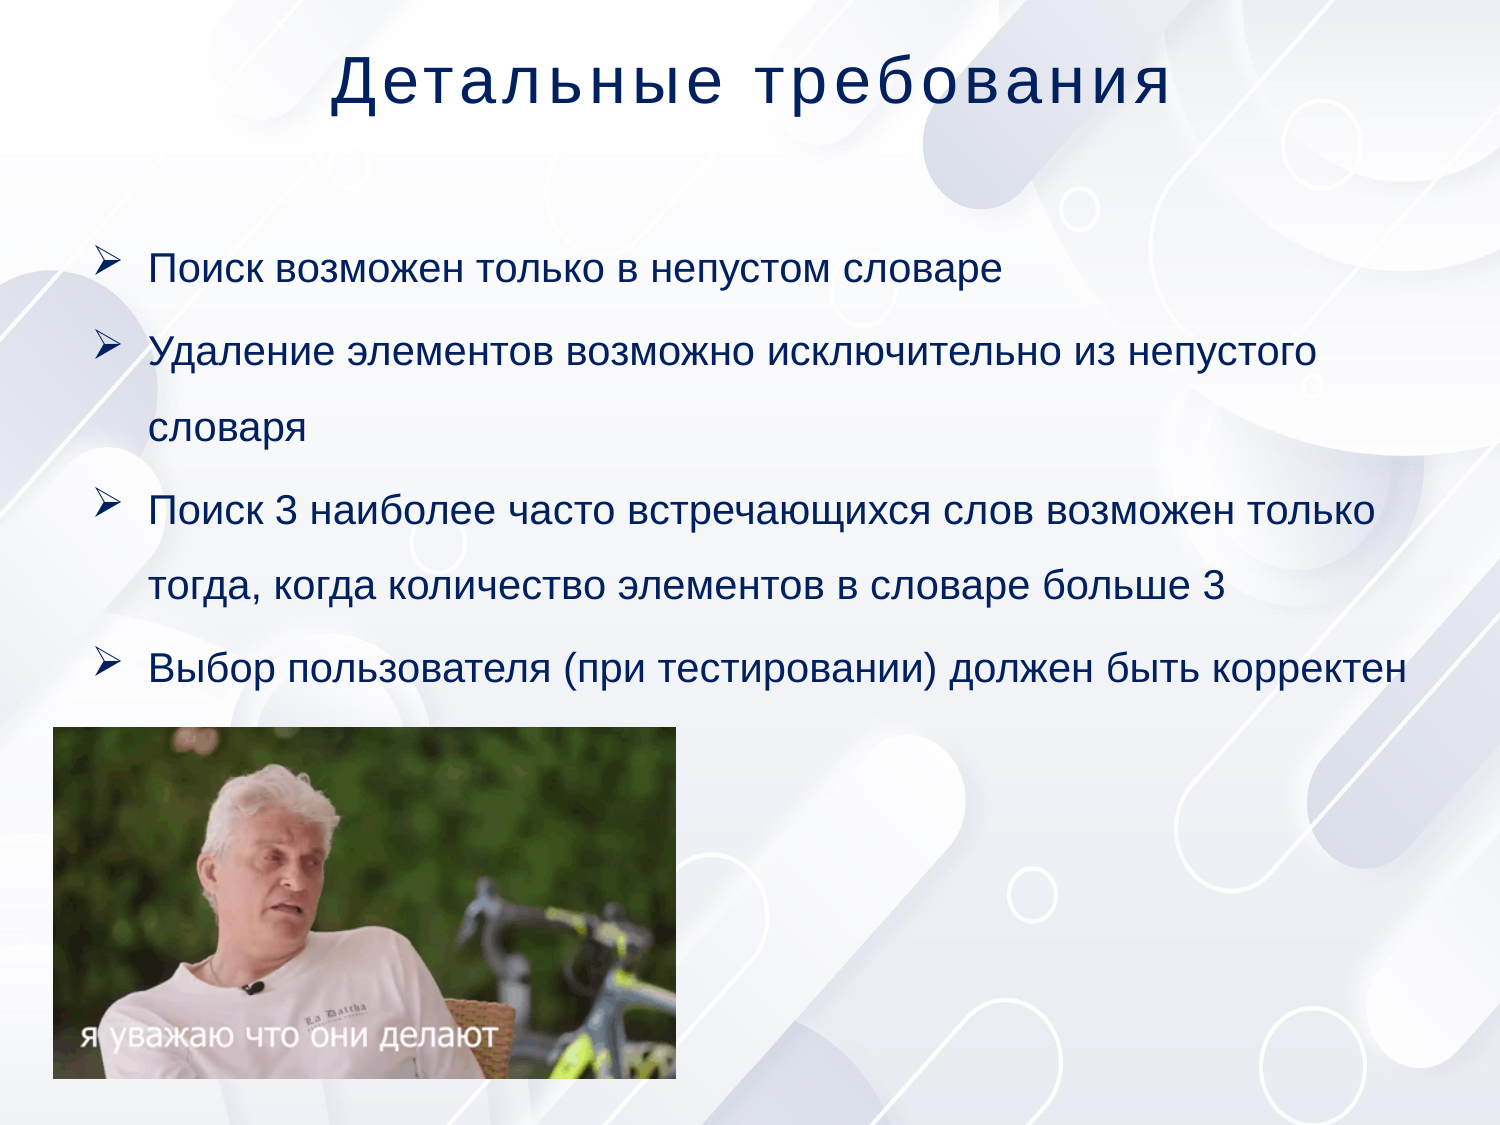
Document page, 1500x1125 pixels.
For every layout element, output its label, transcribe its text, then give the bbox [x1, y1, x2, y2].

picture [0, 0, 1500, 1125]
list Поиск возможен только в непустом словаре Удаление элементов возможно исключительно из непустого словаря Поиск 3 наиболее часто встречающихся слов возможен только тогда, когда количество элементов в словаре больше 3 Выбор пользователя (при тестировании) должен быть корректен [76, 208, 1427, 951]
title Детальные требования [76, 19, 1427, 135]
